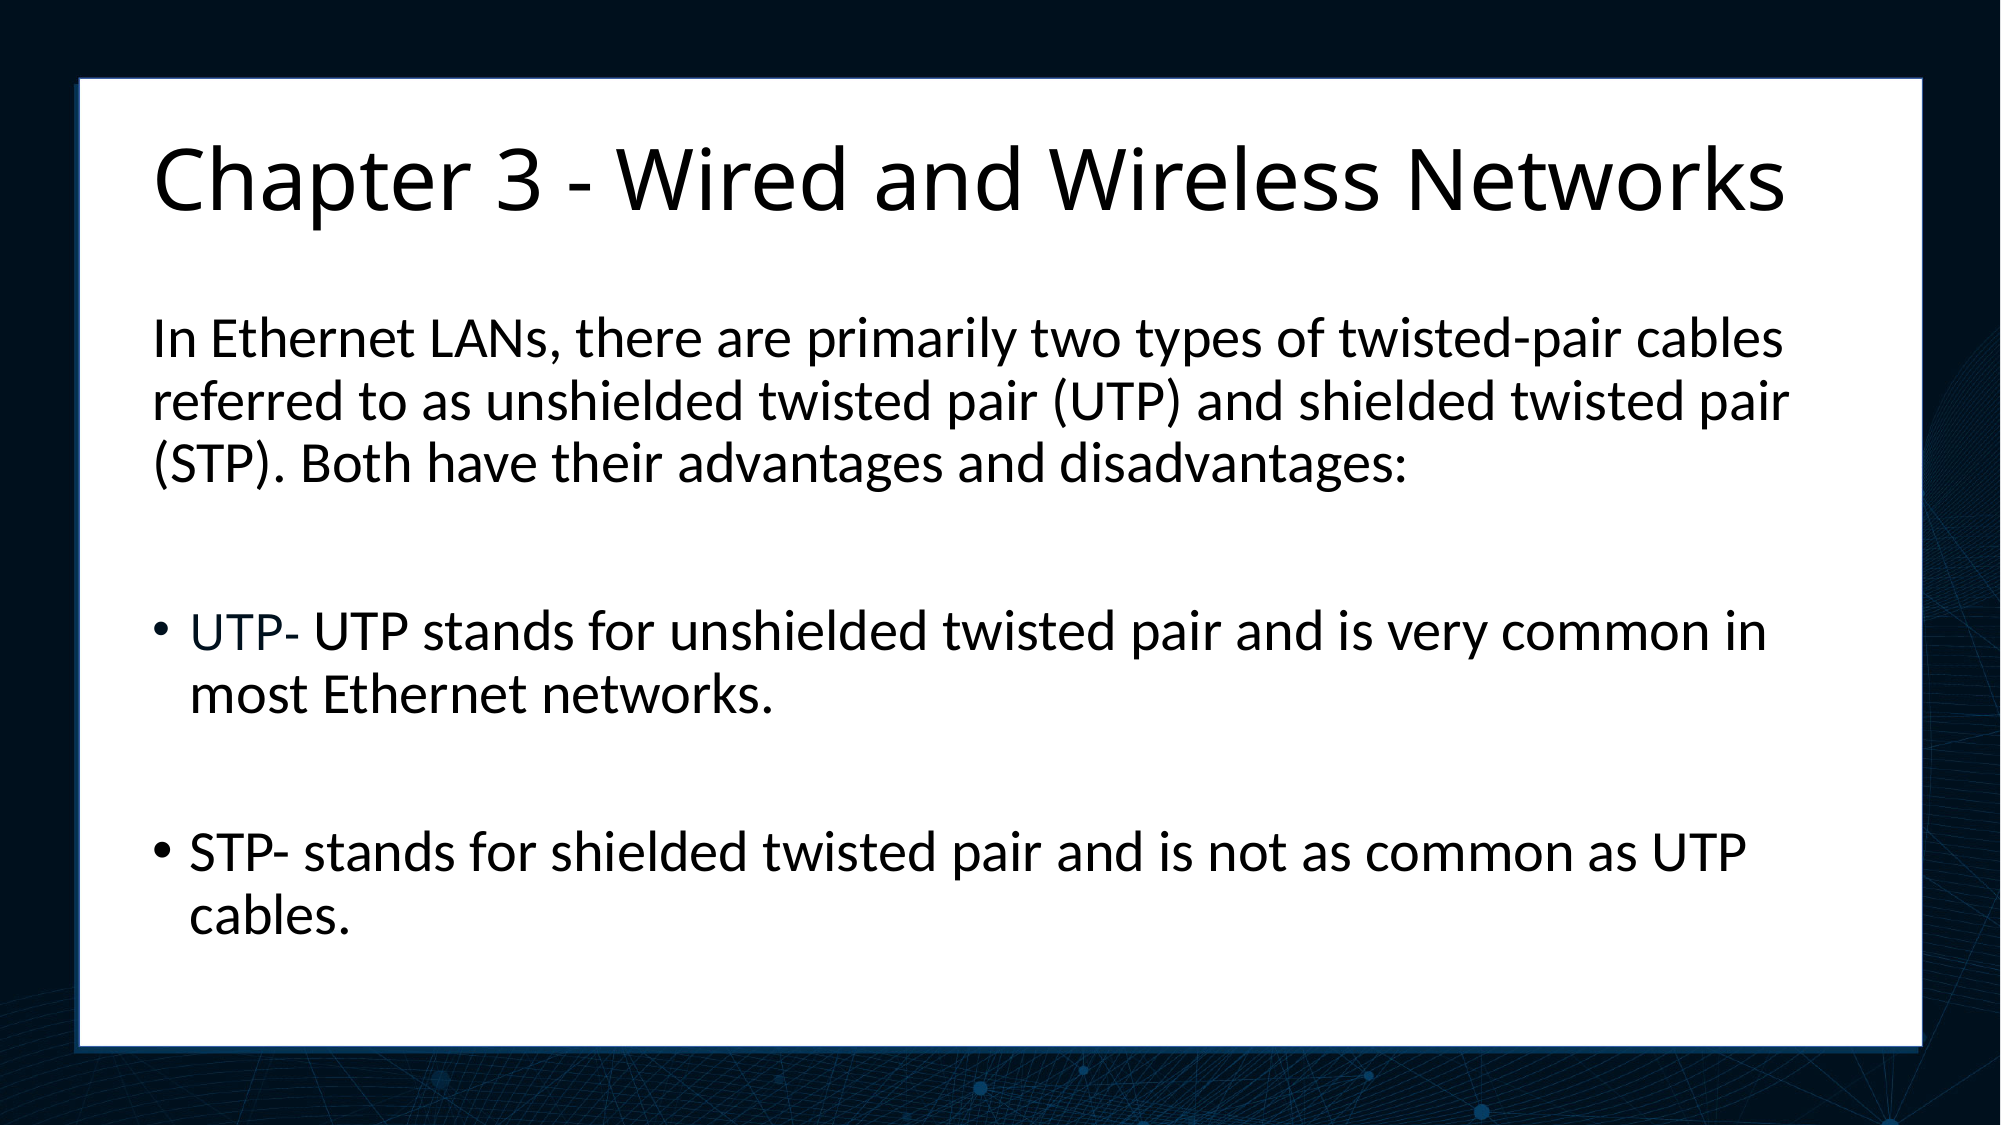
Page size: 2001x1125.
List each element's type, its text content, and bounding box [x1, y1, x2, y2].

title Chapter 3 - Wired and Wireless Networks [137, 89, 1863, 278]
picture [0, 0, 2001, 1125]
list In Ethernet LANs, there are primarily two types of twisted-pair cables referred to as unshielded twisted pair (UTP) and shielded twisted pair (STP). Both have their advantages and disadvantages: UTP- UTP stands for unshielded twisted pair and is very common in most Ethernet networks. STP- stands for shielded twisted pair and is not as common as UTP cables. [137, 299, 1863, 1014]
